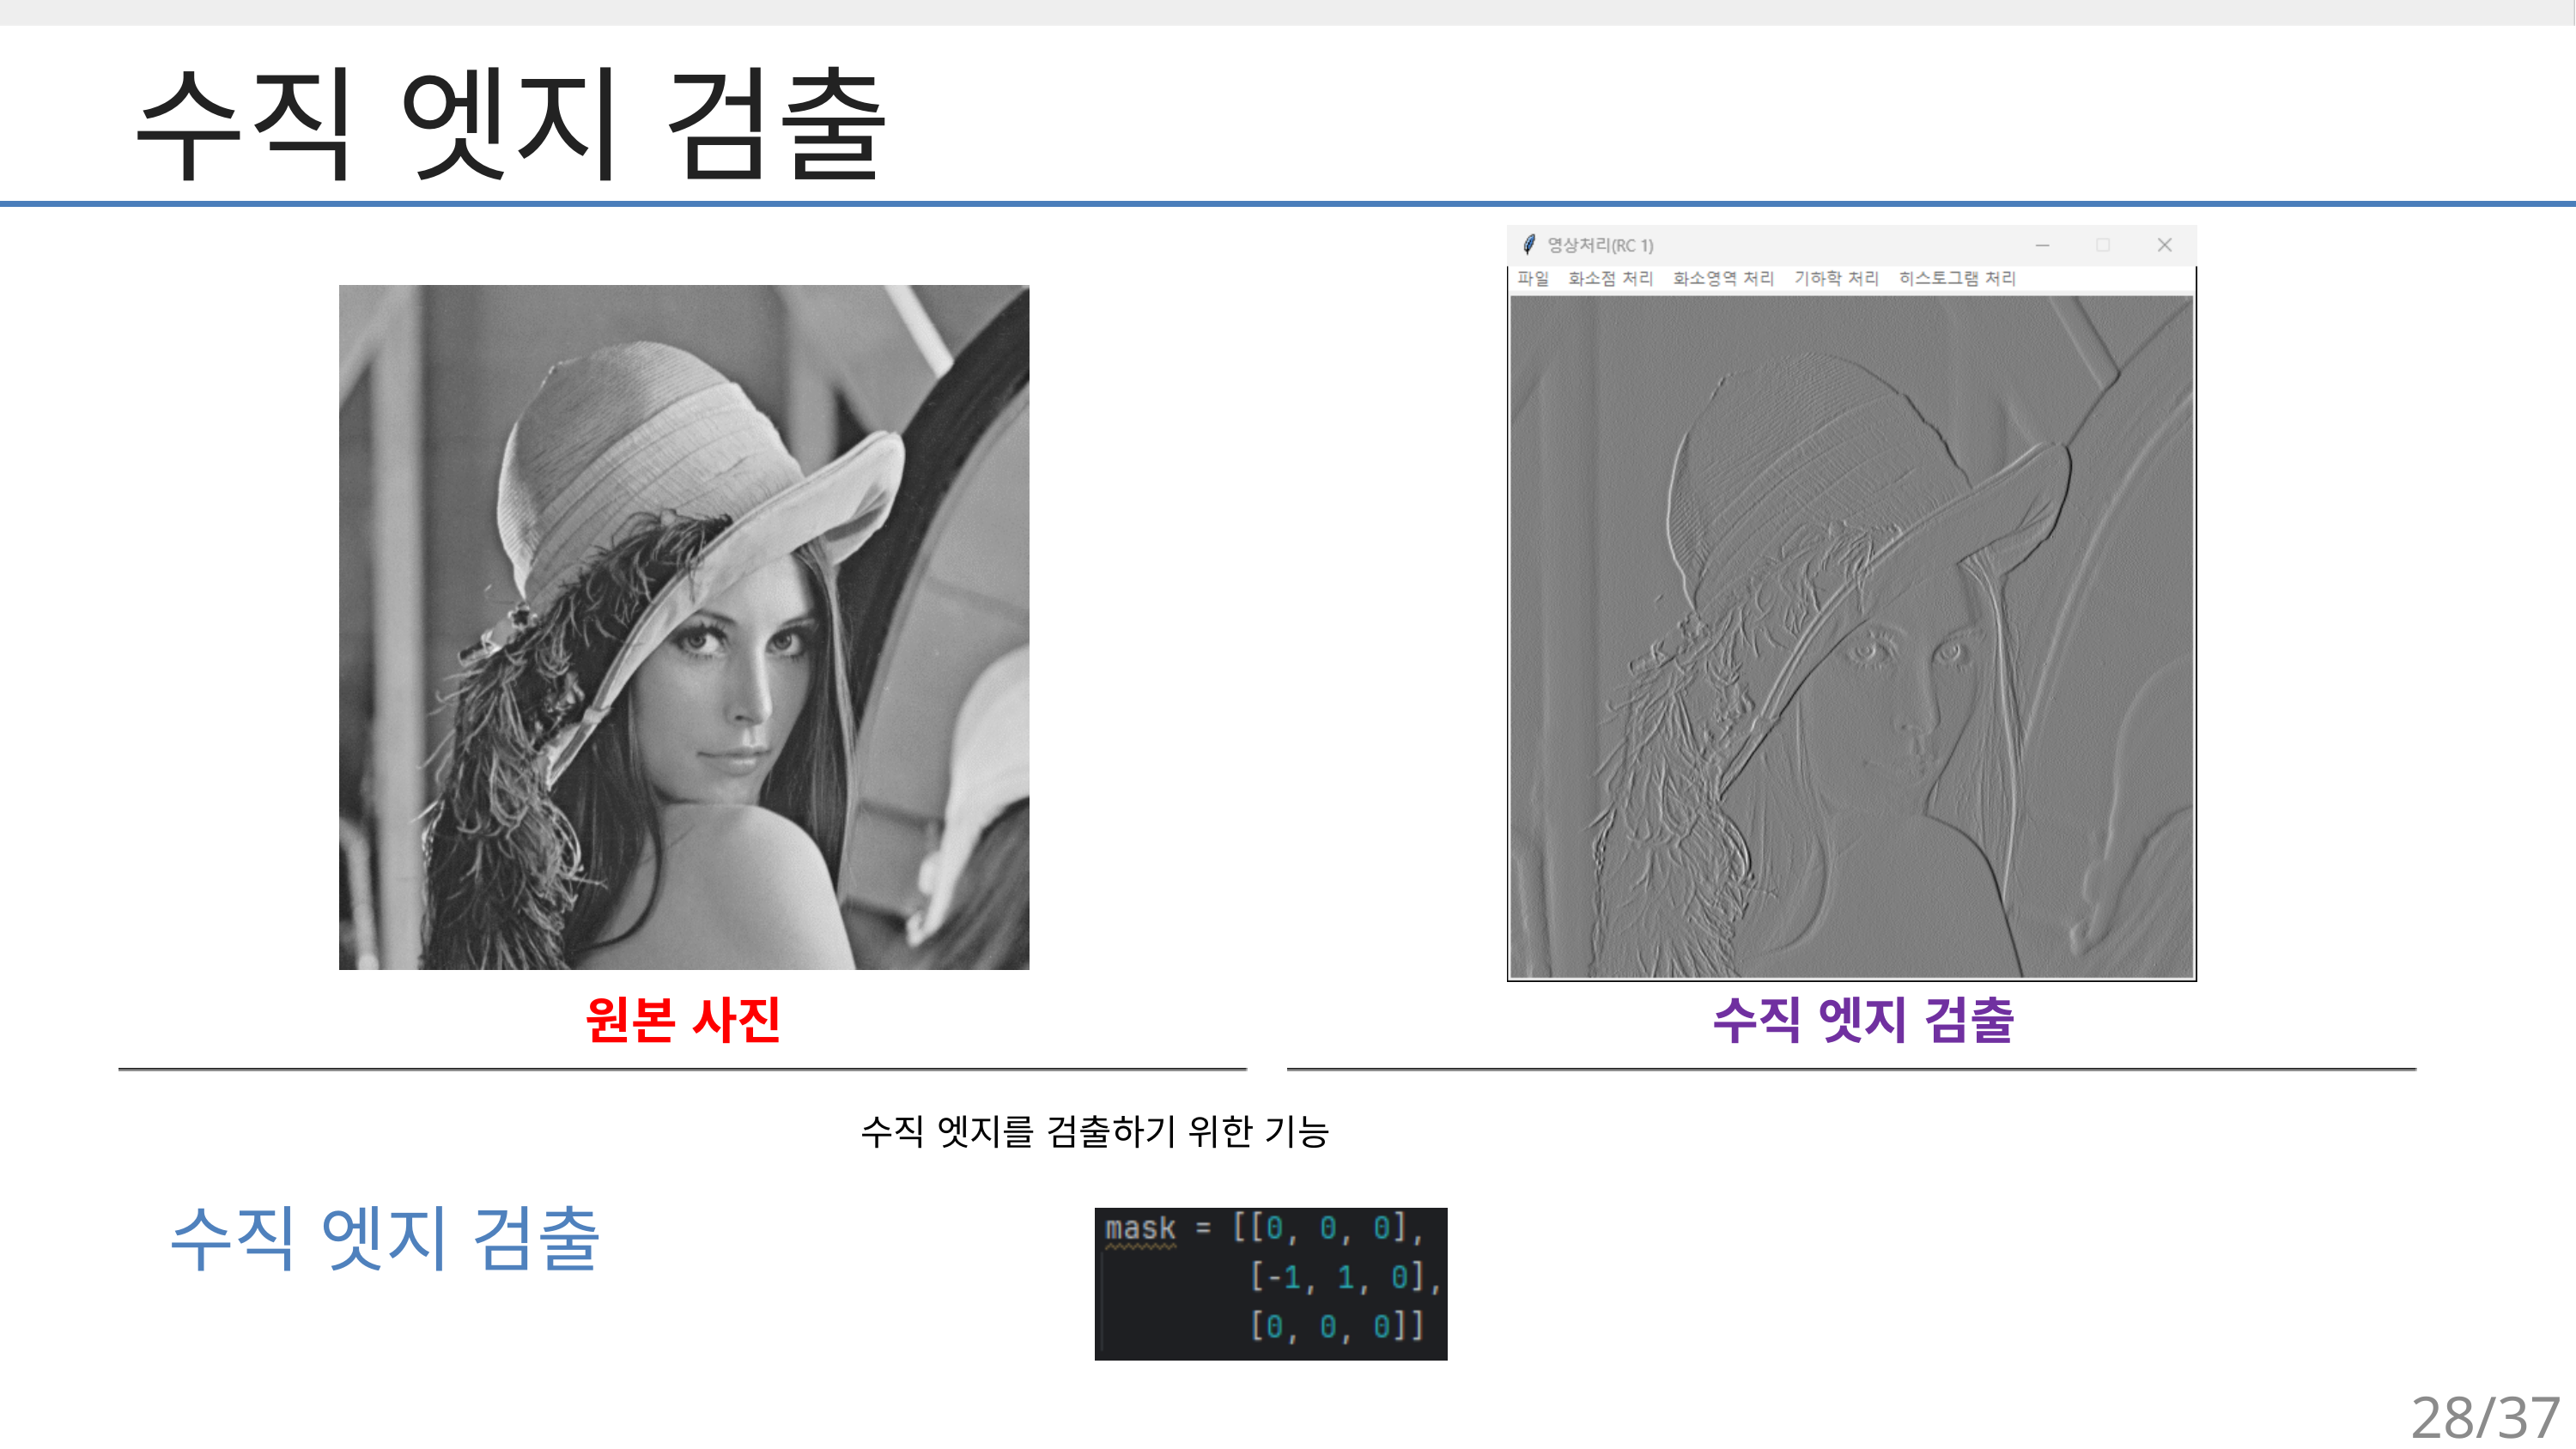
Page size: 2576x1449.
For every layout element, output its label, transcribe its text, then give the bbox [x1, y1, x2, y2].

picture [339, 285, 1030, 970]
text_box 수직 엣지를 검출하기 위한 기능 [848, 1103, 2576, 1159]
slide_number 28/37 [2275, 1393, 2576, 1446]
text_box 수직 엣지 검출 [1301, 982, 2427, 1056]
picture [1094, 1208, 1448, 1361]
picture [1507, 225, 2197, 983]
text_box 원본 사진 [121, 982, 1248, 1056]
text_box 수직 엣지 검출 [118, 39, 2576, 201]
text_box 수직 엣지 검출 [137, 1187, 634, 1287]
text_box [0, 0, 2576, 26]
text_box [118, 1068, 1248, 1071]
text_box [1287, 1068, 2417, 1071]
